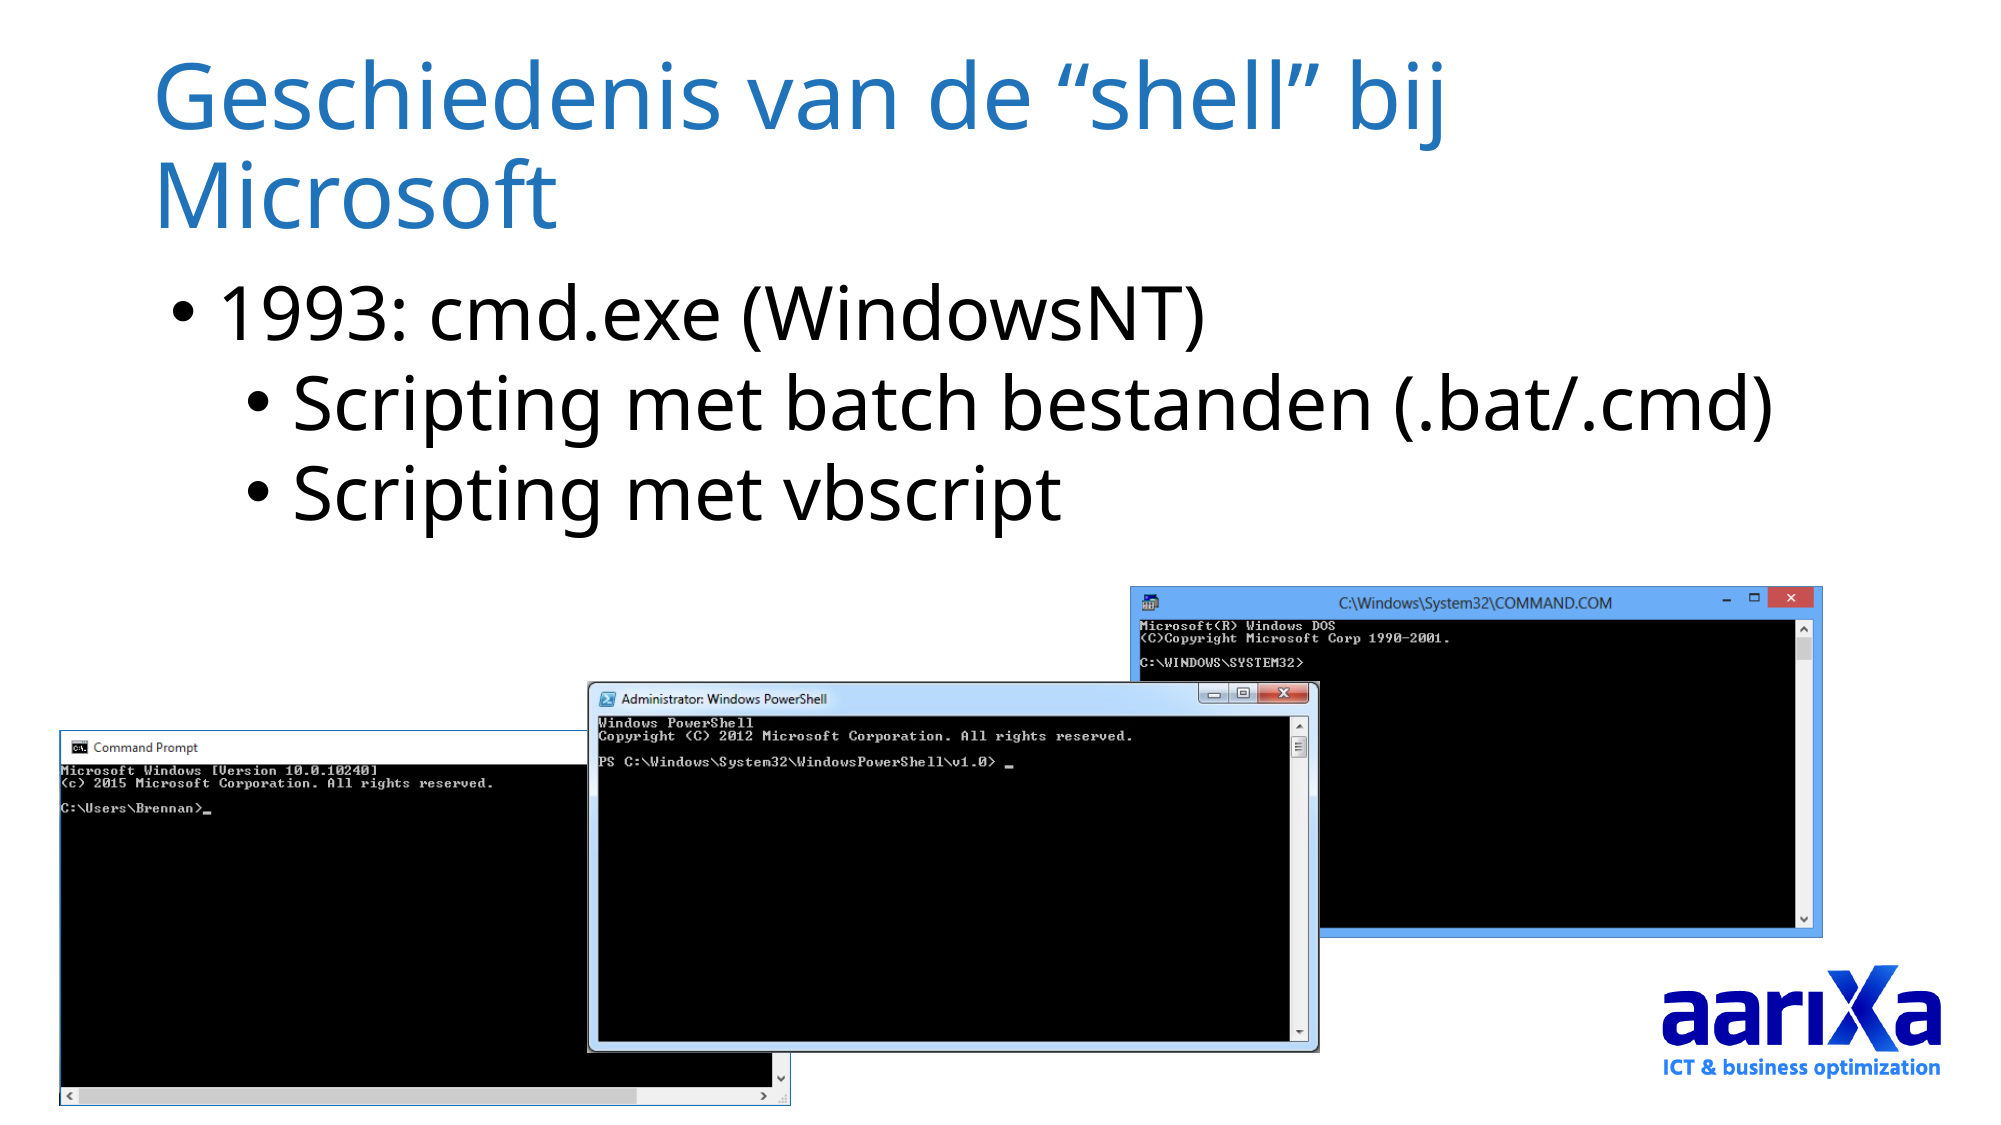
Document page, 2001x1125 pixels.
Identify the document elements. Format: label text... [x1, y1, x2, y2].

title Geschiedenis van de “shell” bij Microsoft [137, 40, 1863, 258]
picture [59, 586, 1823, 1106]
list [1603, 937, 2000, 1106]
text_box 1993: cmd.exe (WindowsNT) Scripting met batch bestanden (.bat/.cmd) Scripting met vbscript [156, 257, 1910, 701]
